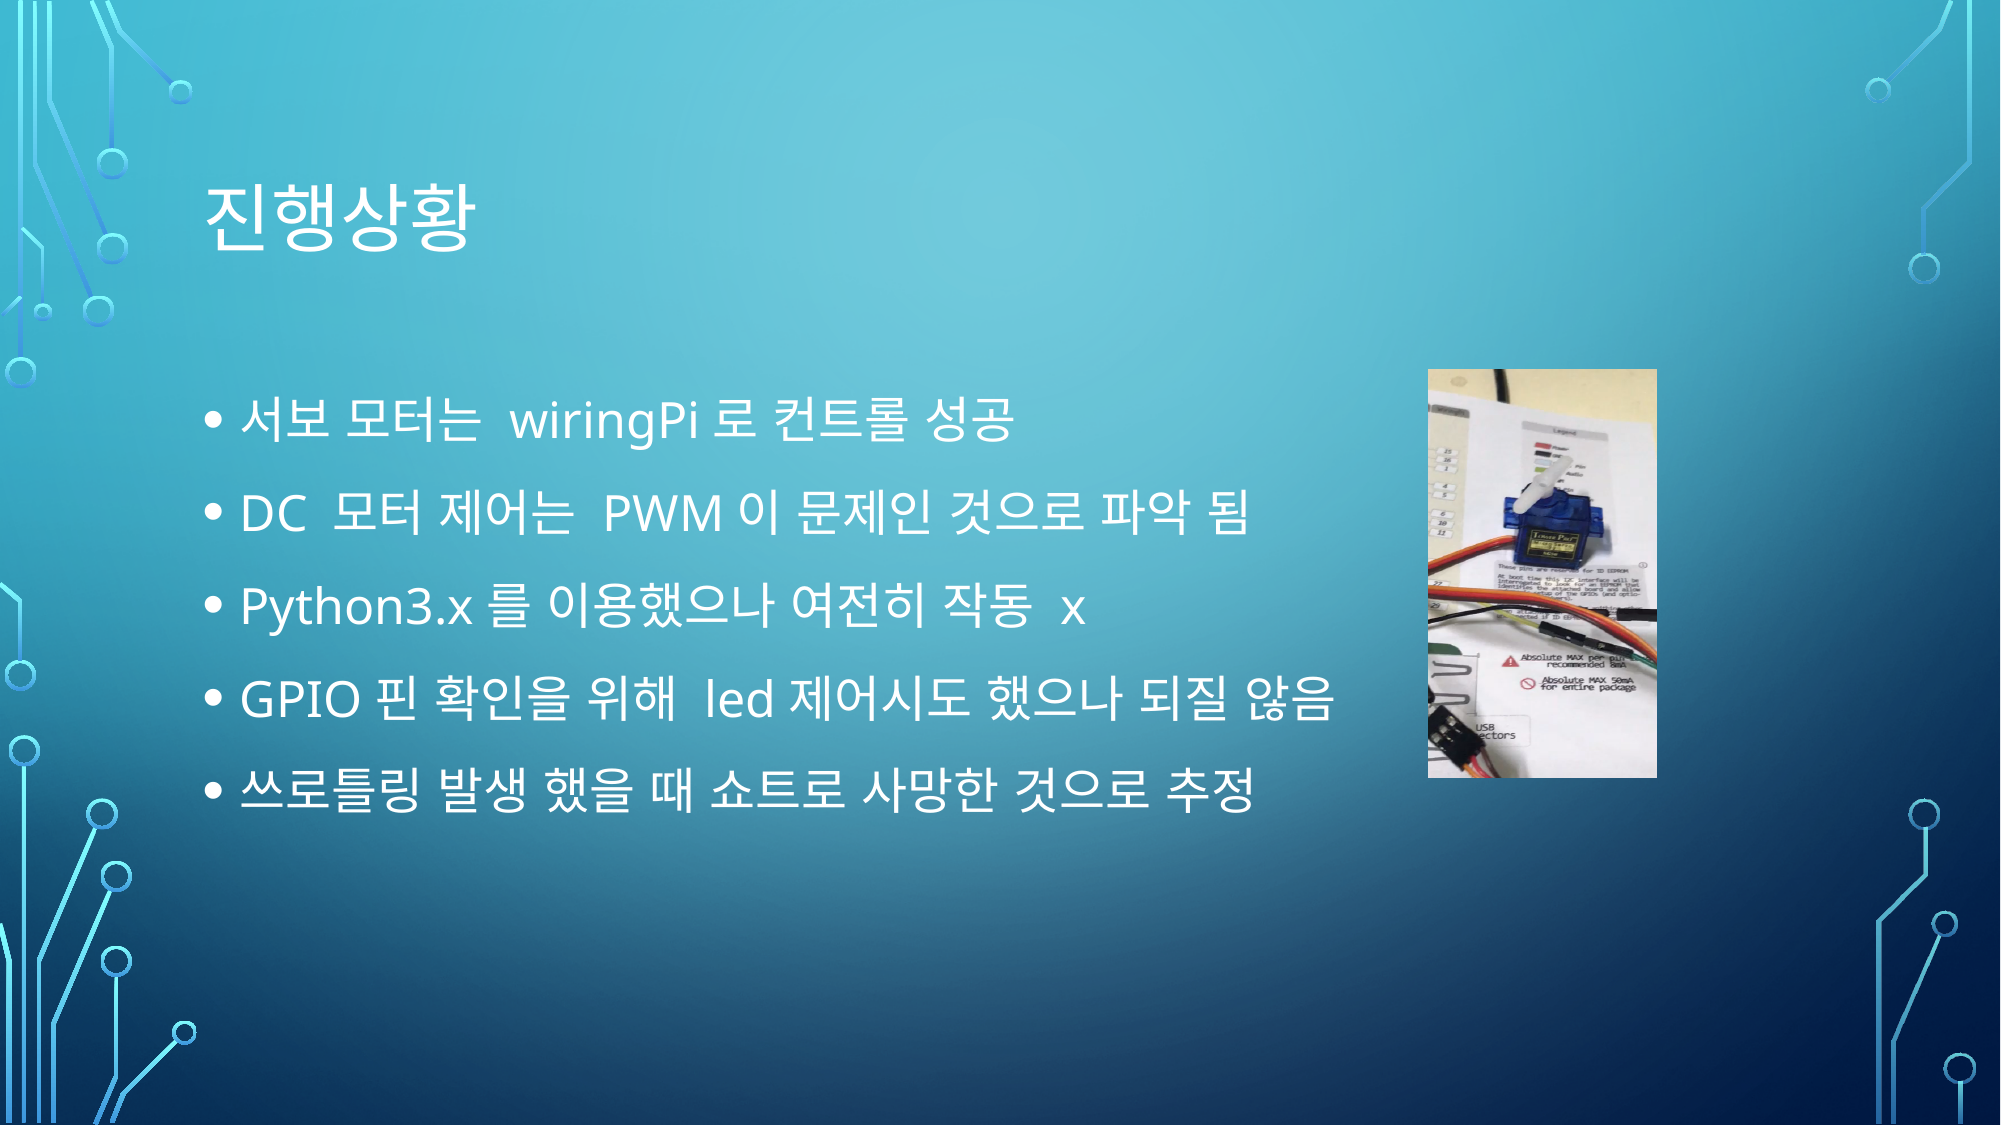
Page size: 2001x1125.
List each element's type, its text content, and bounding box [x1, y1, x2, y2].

list 서보 모터는 wiringPi로 컨트롤 성공 DC 모터 제어는 PWM이 문제인 것으로 파악 됨 Python3.x를 이용했으나 여전히 작동 x GPIO핀 확인을 위해 led제어시도 했으나 되질 않음 쓰로틀링 발생 했을 때 쇼트로 사망한 것으로 추정 [187, 369, 1813, 950]
title 진행상황 [187, 101, 1813, 344]
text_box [1426, 368, 1658, 779]
